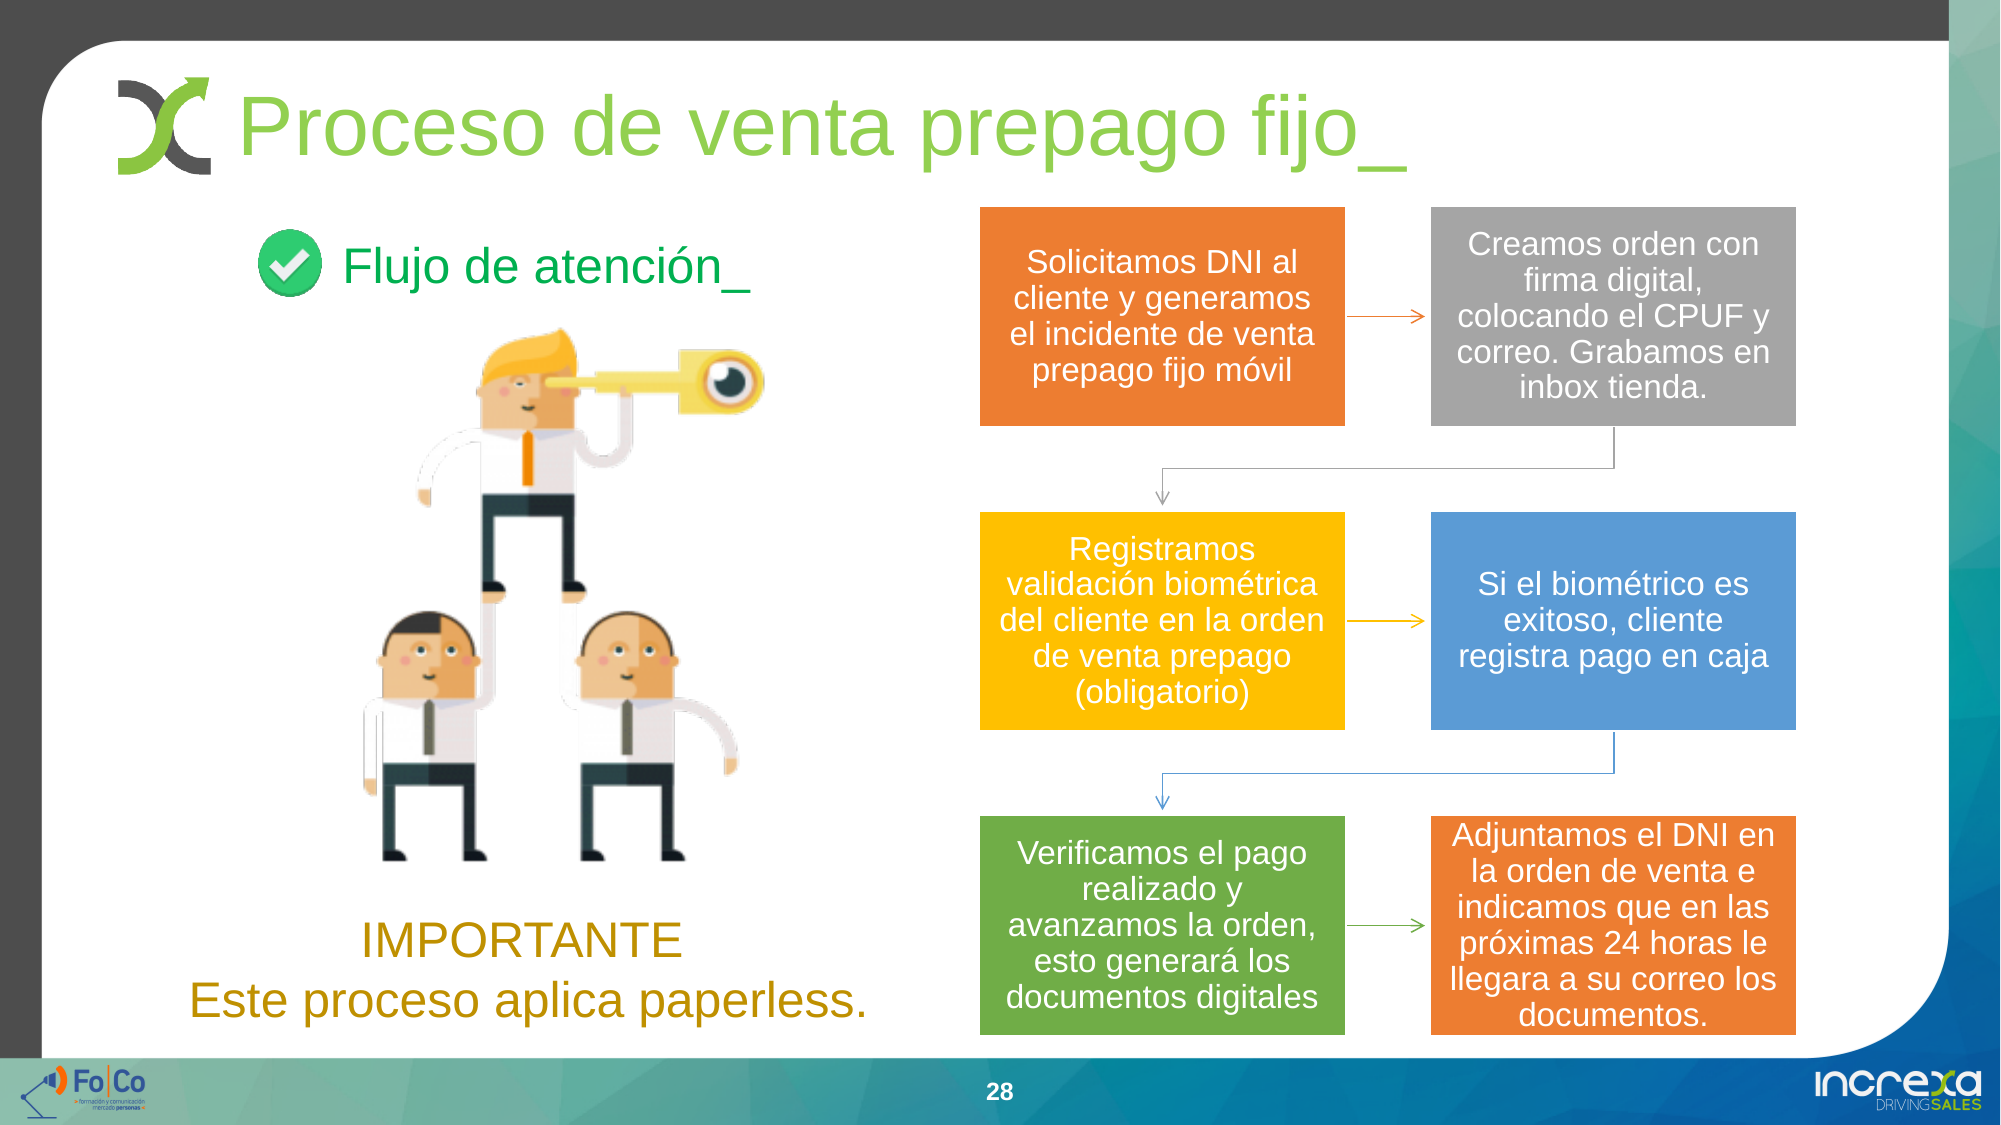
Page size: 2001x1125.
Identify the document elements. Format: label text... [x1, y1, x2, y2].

text_box IMPORTANTE Este proceso aplica paperless. [85, 900, 942, 1035]
picture [0, 0, 2001, 1125]
text_box Flujo de atención_ [327, 226, 942, 301]
title Proceso de venta prepago fijo_ [222, 74, 1778, 182]
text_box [942, 205, 1834, 1037]
slide_number 28 [774, 1060, 1225, 1121]
